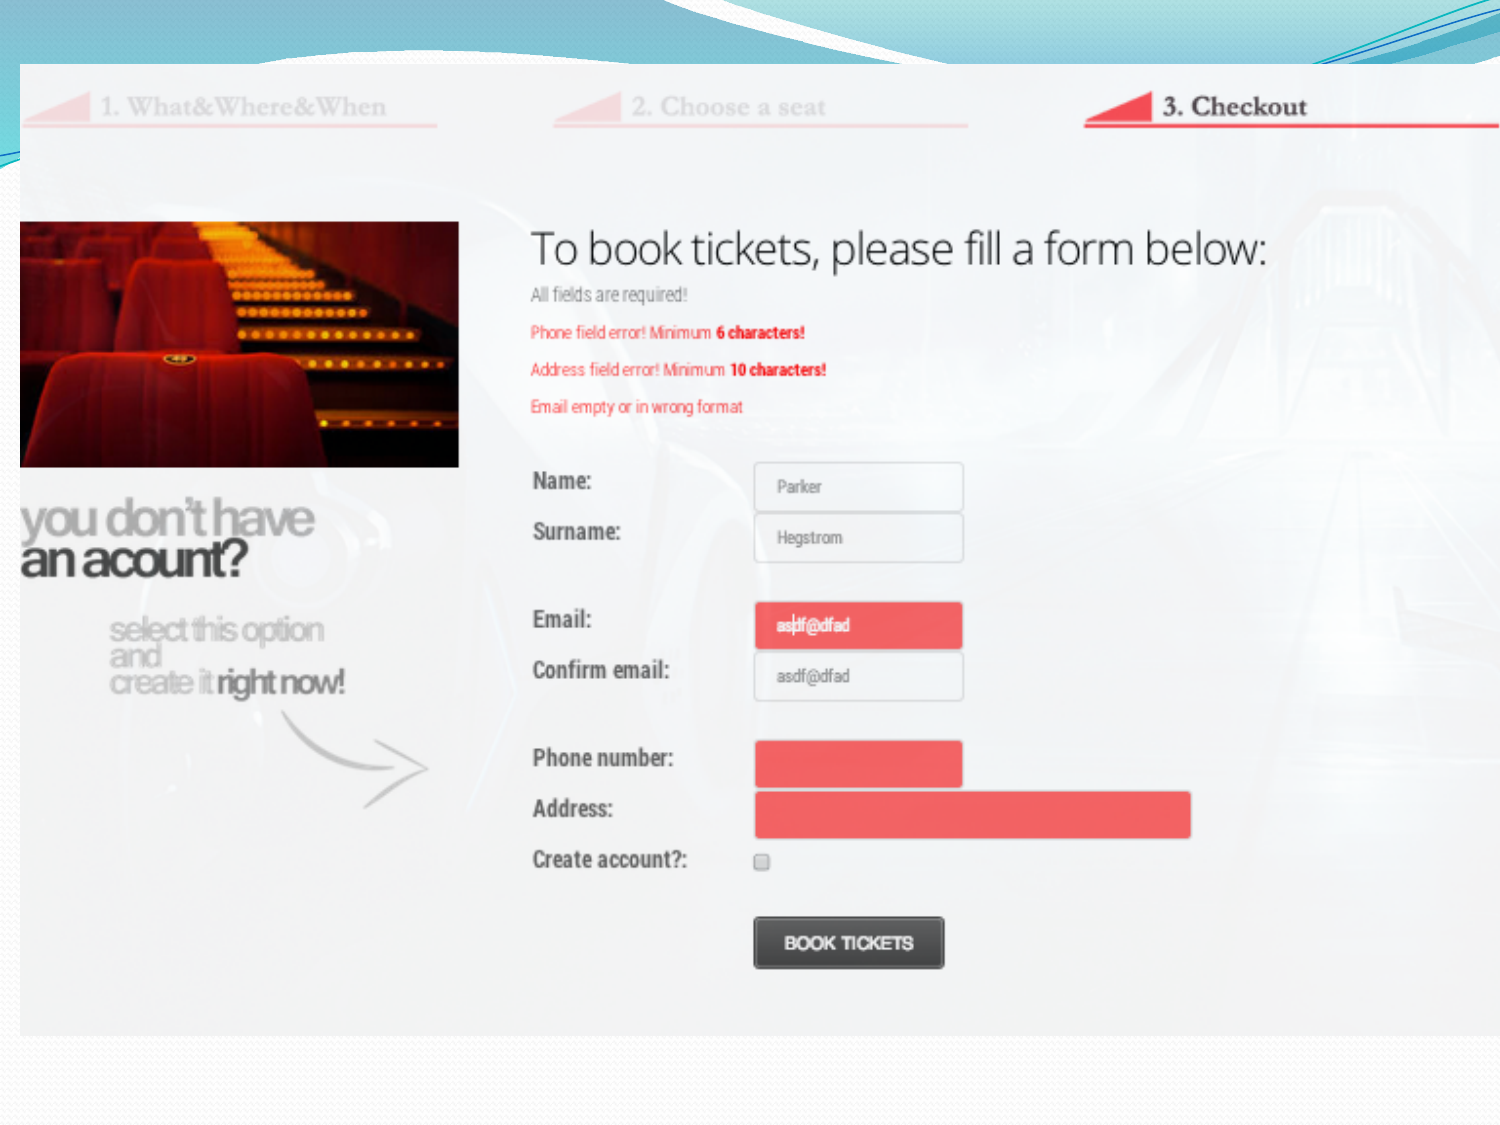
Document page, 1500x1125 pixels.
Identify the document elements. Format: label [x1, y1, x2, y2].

picture [20, 64, 1500, 1036]
